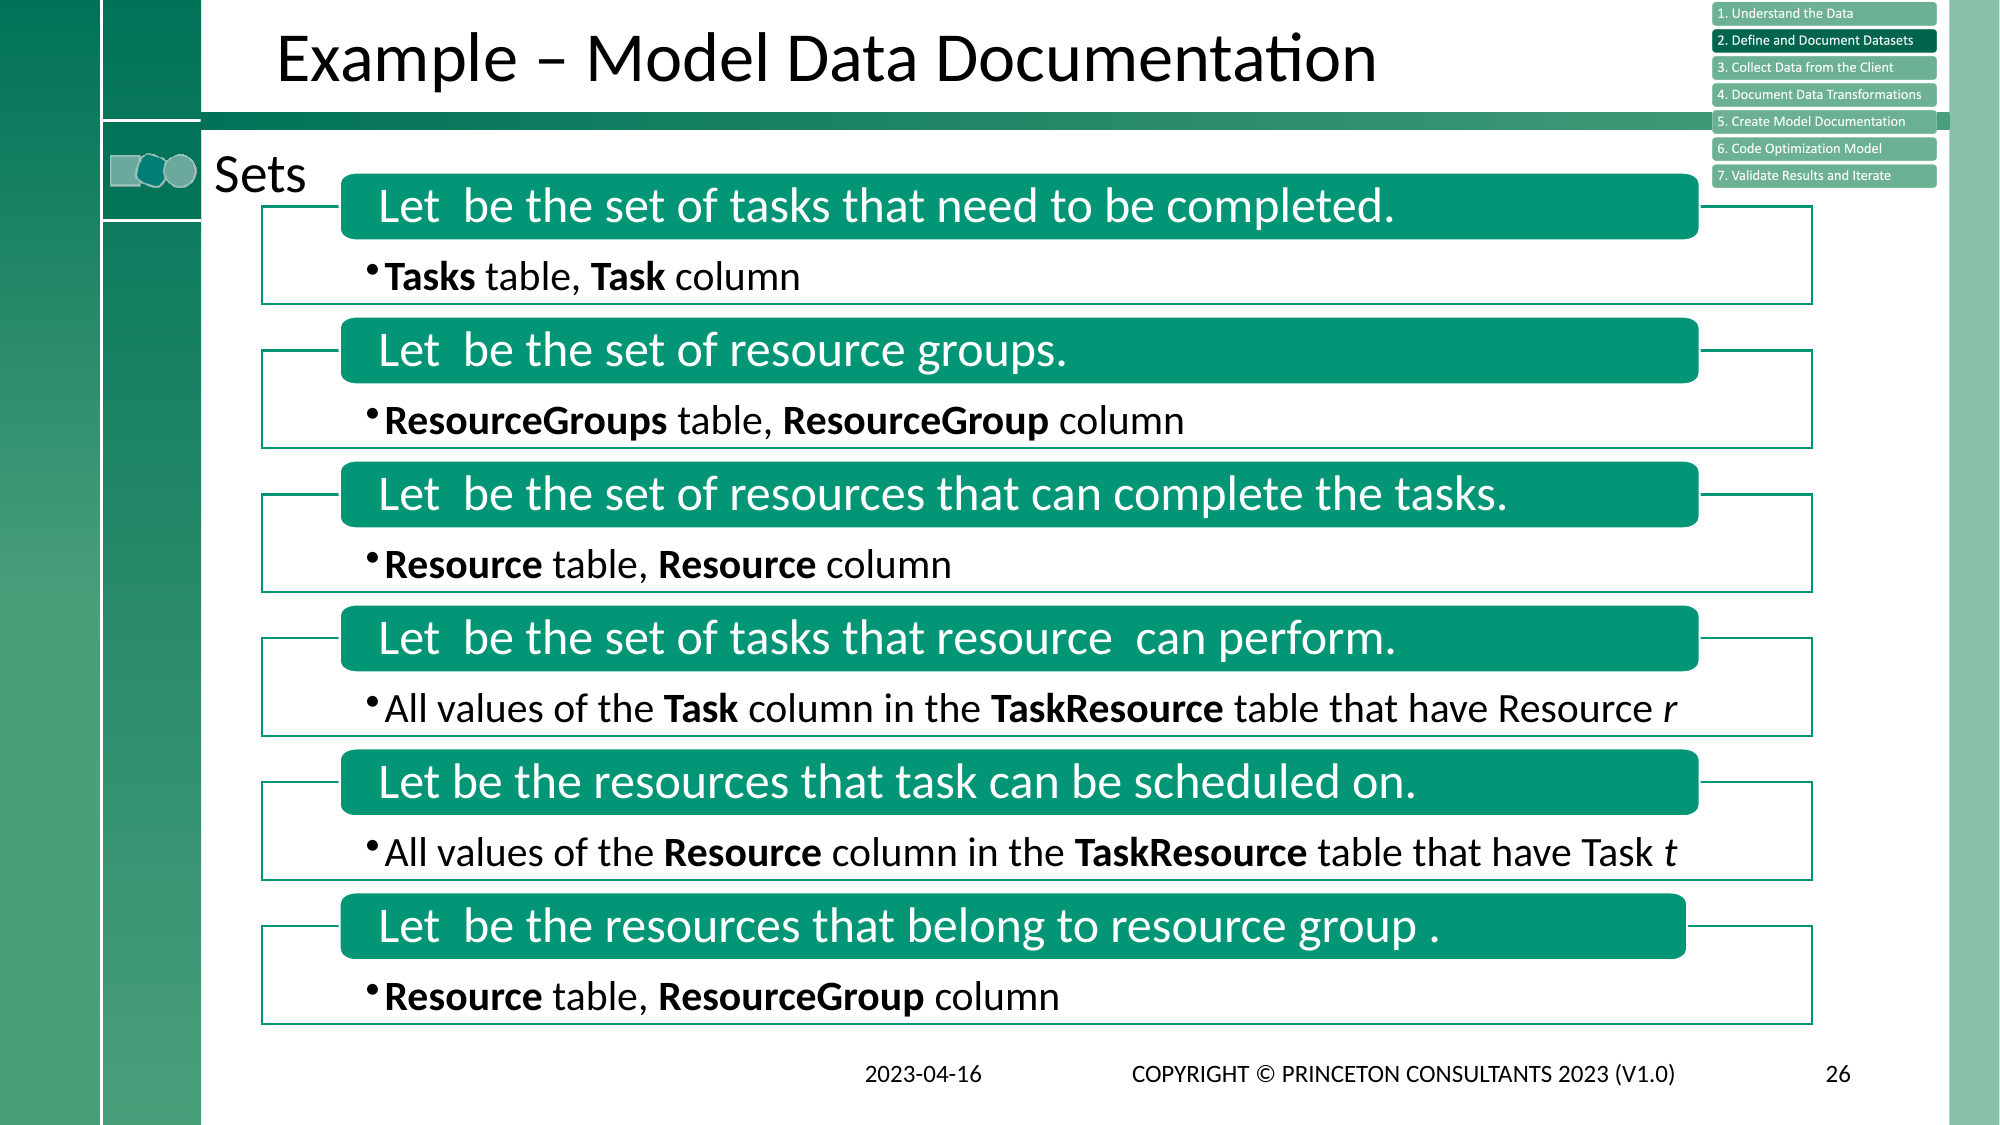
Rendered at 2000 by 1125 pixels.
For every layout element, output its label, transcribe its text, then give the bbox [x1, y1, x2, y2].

slide_number 26 [1766, 1042, 1867, 1103]
footer Copyright © Princeton Consultants 2023 (V1.0) [1074, 1042, 1734, 1103]
picture [1712, 1, 1937, 188]
picture [105, 149, 199, 192]
list Sets [199, 137, 338, 213]
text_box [262, 172, 1813, 1024]
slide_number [849, 1042, 1050, 1103]
title Example – Model Data Documentation [261, 12, 1712, 105]
